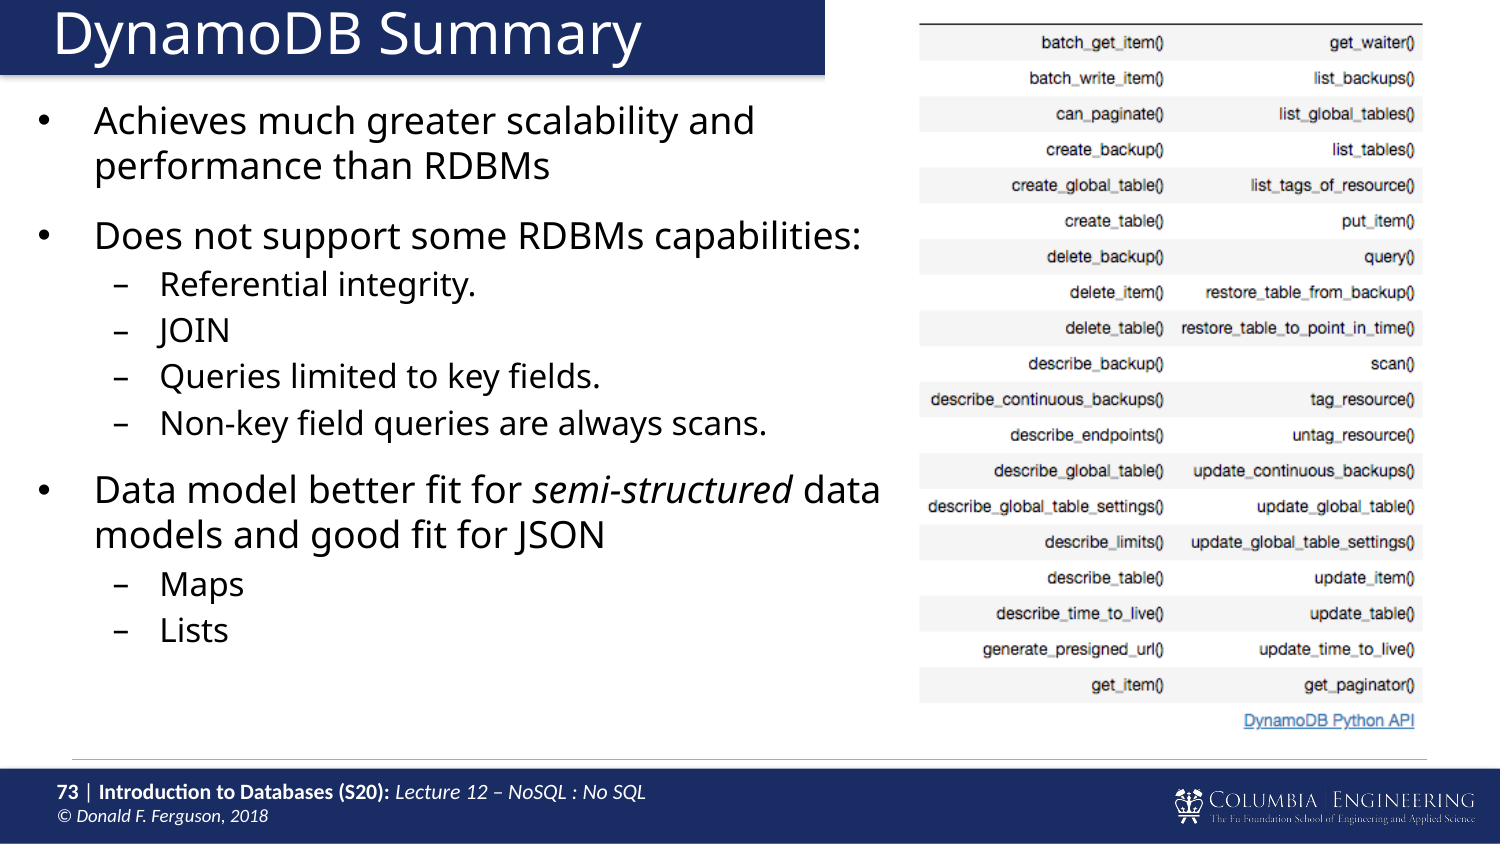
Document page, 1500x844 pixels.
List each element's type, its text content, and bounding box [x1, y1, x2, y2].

title DynamoDB Summary [37, 0, 822, 61]
list Achieves much greater scalability and performance than RDBMs Does not support some RDBMs capabilities: Referential integrity. JOIN Queries limited to key fields. Non-key field queries are always scans. Data model better fit for semi-structured data models and good fit for JSON Maps Lists [37, 96, 819, 741]
picture [824, 0, 1500, 748]
